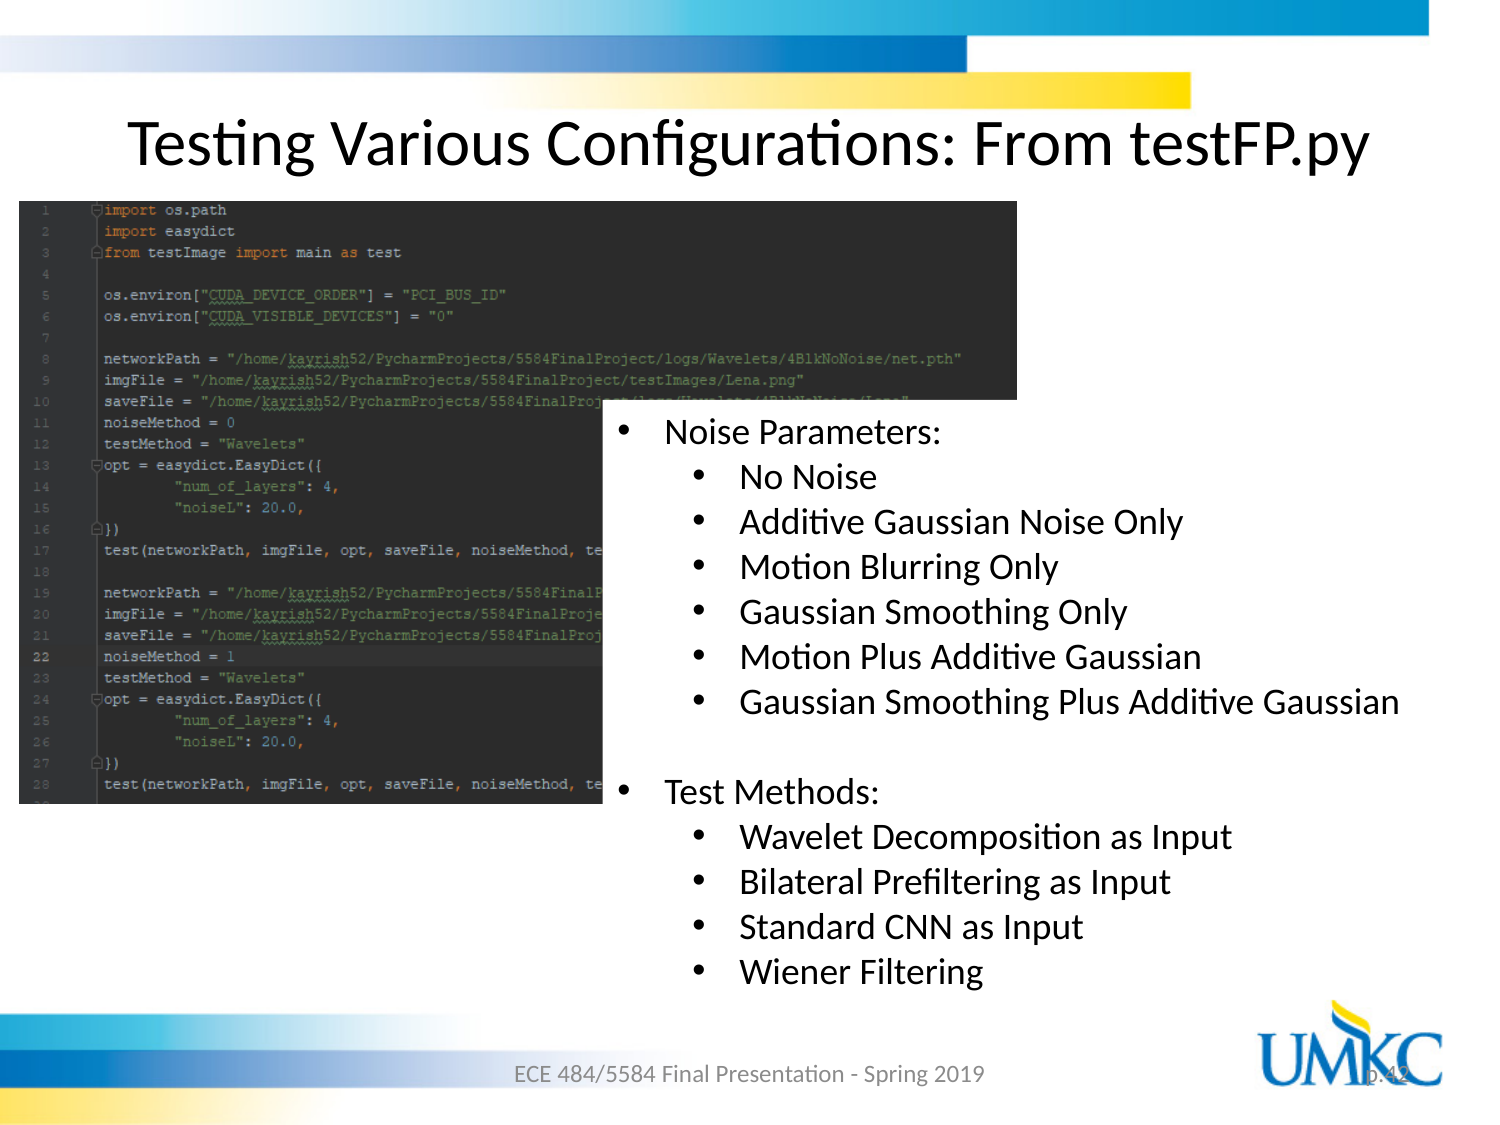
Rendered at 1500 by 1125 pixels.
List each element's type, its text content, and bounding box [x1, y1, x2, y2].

text_box Noise Parameters: No Noise Additive Gaussian Noise Only Motion Blurring Only Gaussian Smoothing Only Motion Plus Additive Gaussian Gaussian Smoothing Plus Additive Gaussian Test Methods: Wavelet Decomposition as Input Bilateral Prefiltering as Input Standard CNN as Input Wiener Filtering [602, 399, 1417, 1000]
footer ECE 484/5584 Final Presentation - Spring 2019 [490, 1042, 1010, 1103]
slide_number p.42 [1074, 1042, 1425, 1103]
title Testing Various Configurations: From testFP.py [12, 45, 1486, 233]
picture [0, 0, 1500, 1125]
